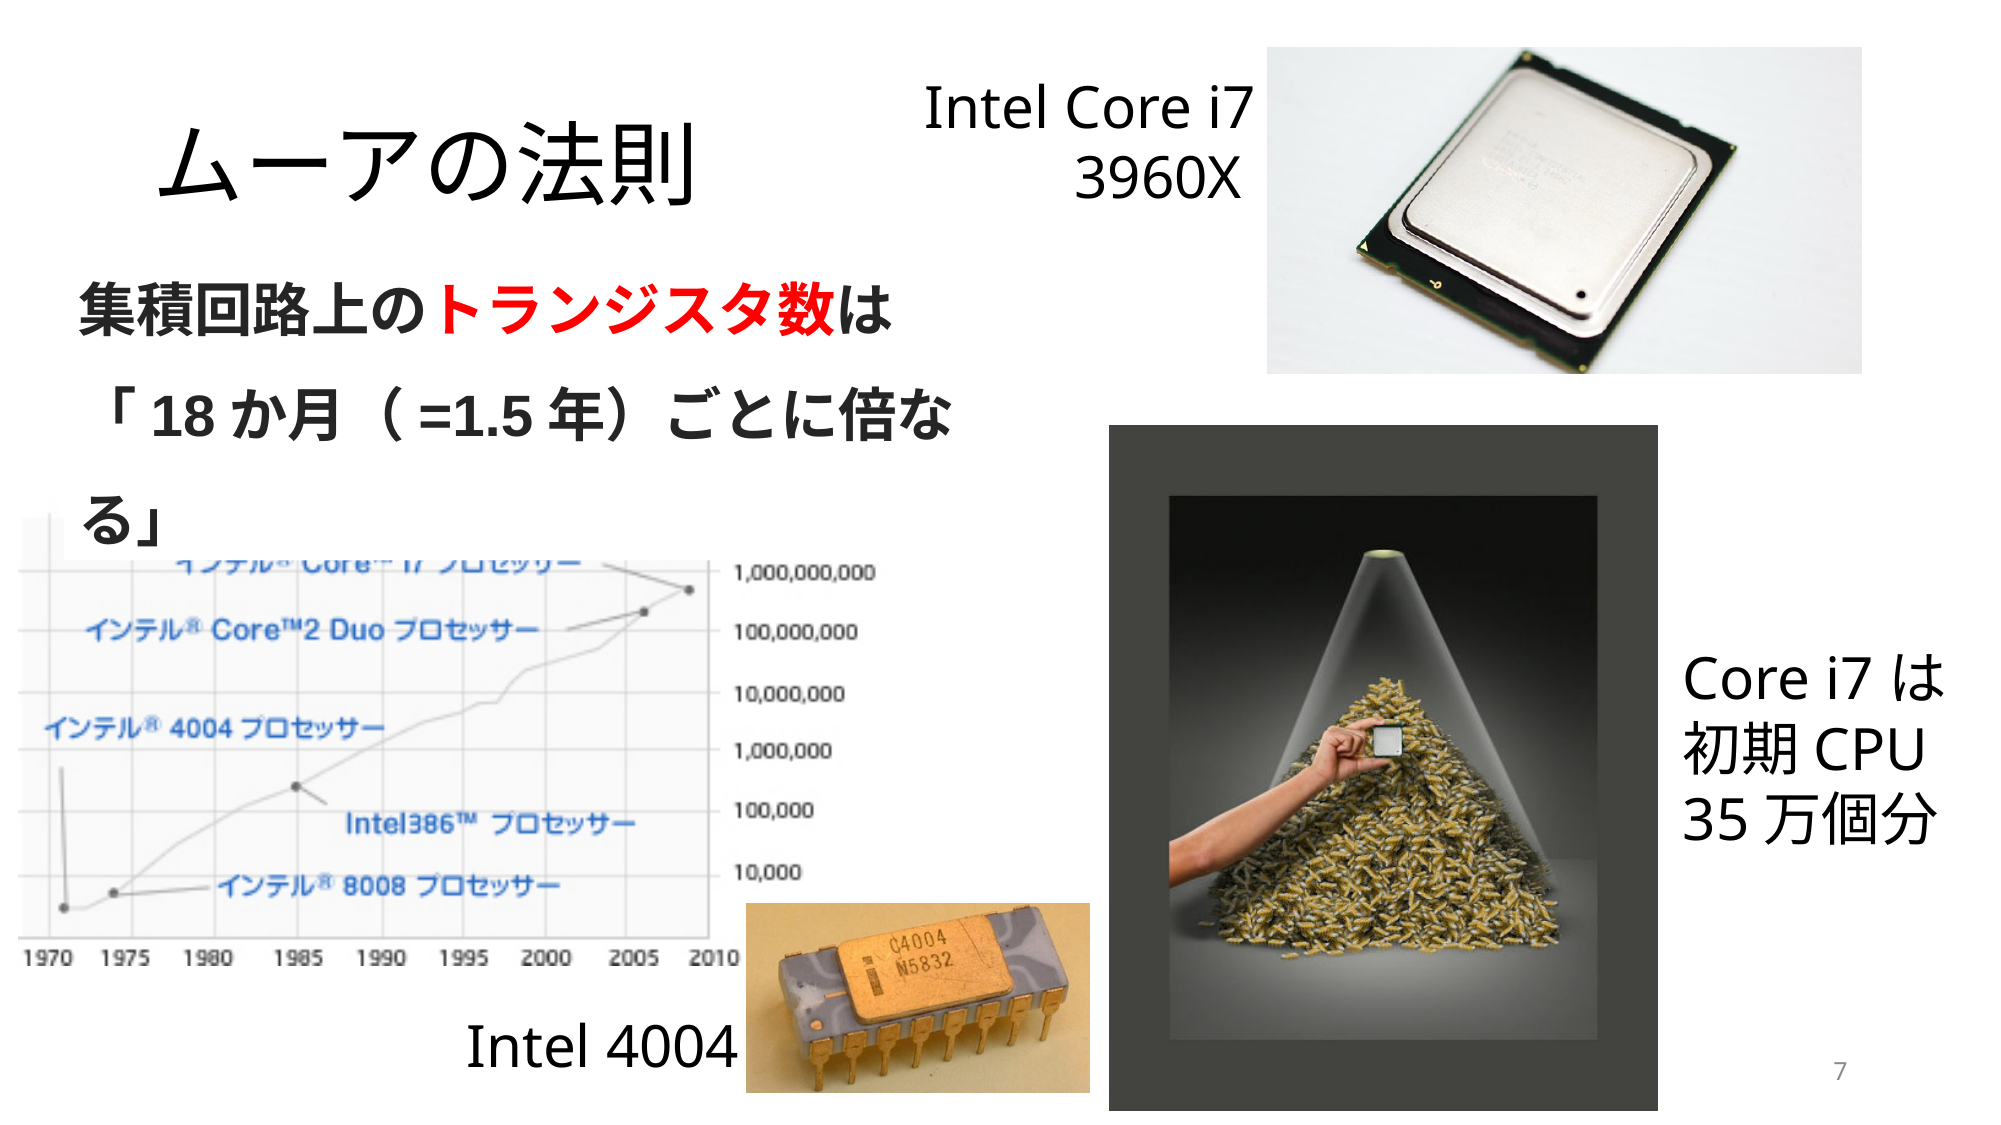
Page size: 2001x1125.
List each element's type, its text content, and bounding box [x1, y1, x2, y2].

text_box 集積回路上のトランジスタ数は 「18か月（=1.5年）ごとに倍なる」 [63, 230, 1050, 562]
picture [1267, 47, 1862, 374]
picture [1109, 425, 1658, 1111]
slide_number 7 [1658, 1042, 1863, 1103]
text_box Intel Core i7 3960X [909, 62, 1267, 218]
picture [18, 457, 1090, 1093]
text_box Core i7は 初期CPU 35万個分 [1668, 634, 1966, 859]
title ムーアの法則 [137, 59, 1267, 278]
text_box Intel 4004 [451, 1001, 746, 1087]
